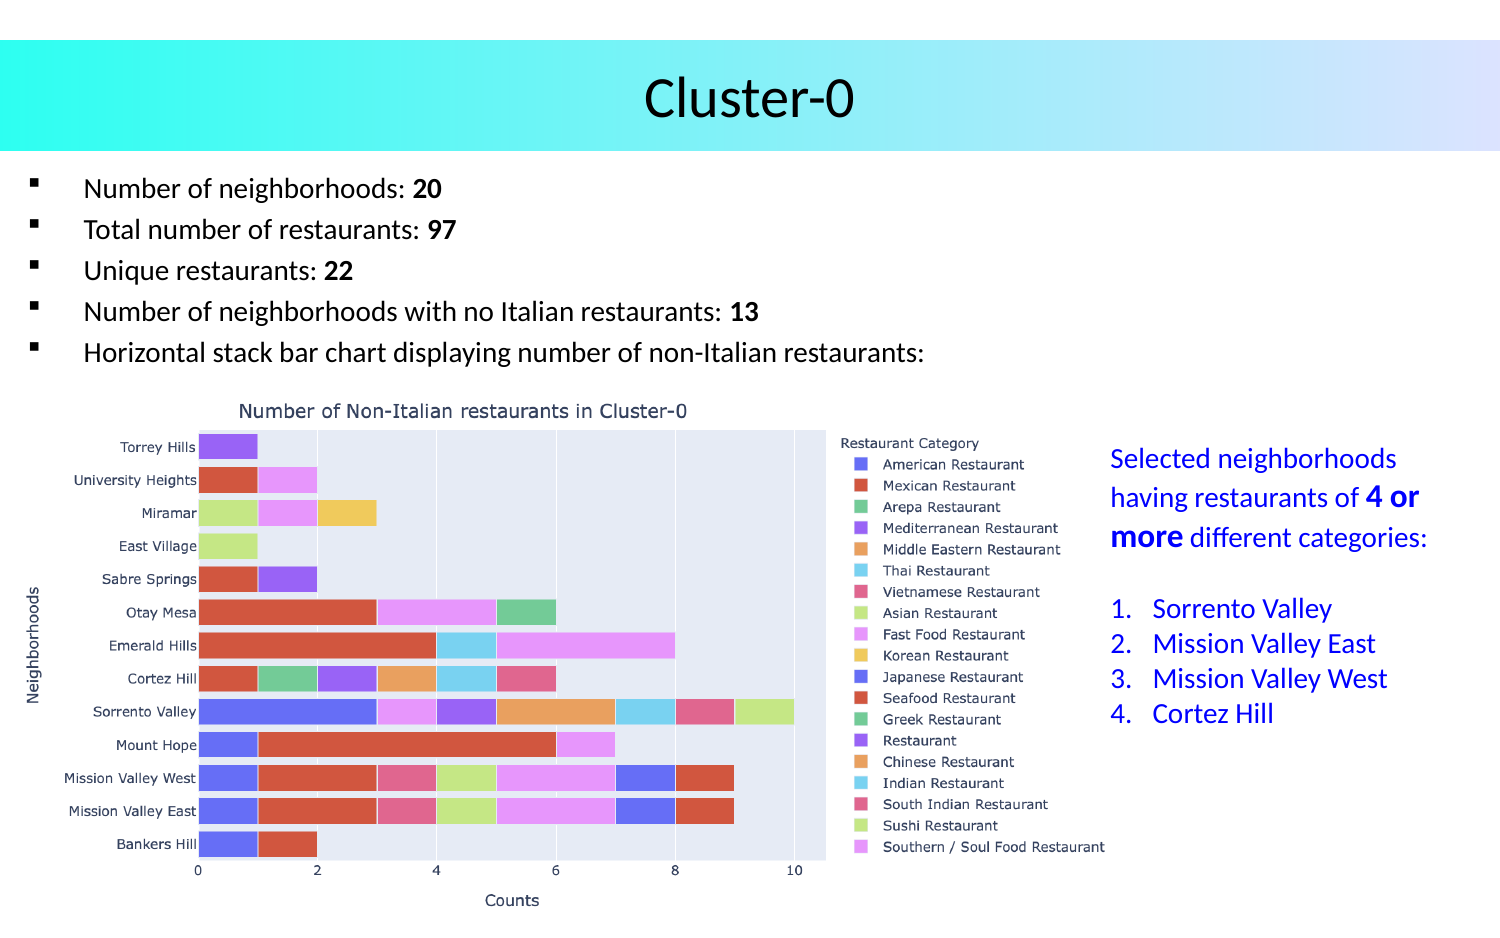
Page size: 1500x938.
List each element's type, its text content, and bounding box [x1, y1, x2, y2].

text_box Selected neighborhoods having restaurants of 4 or more different categories: Sorrento Valley Mission Valley East Mission Valley West Cortez Hill [1116, 432, 1488, 772]
picture [20, 386, 1111, 912]
title Cluster-0 [75, 37, 1425, 151]
list Number of neighborhoods: 20 Total number of restaurants: 97 Unique restaurants: 22 Number of neighborhoods with no Italian restaurants: 13 Horizontal stack bar chart displaying number of non-Italian restaurants: [12, 161, 1488, 925]
